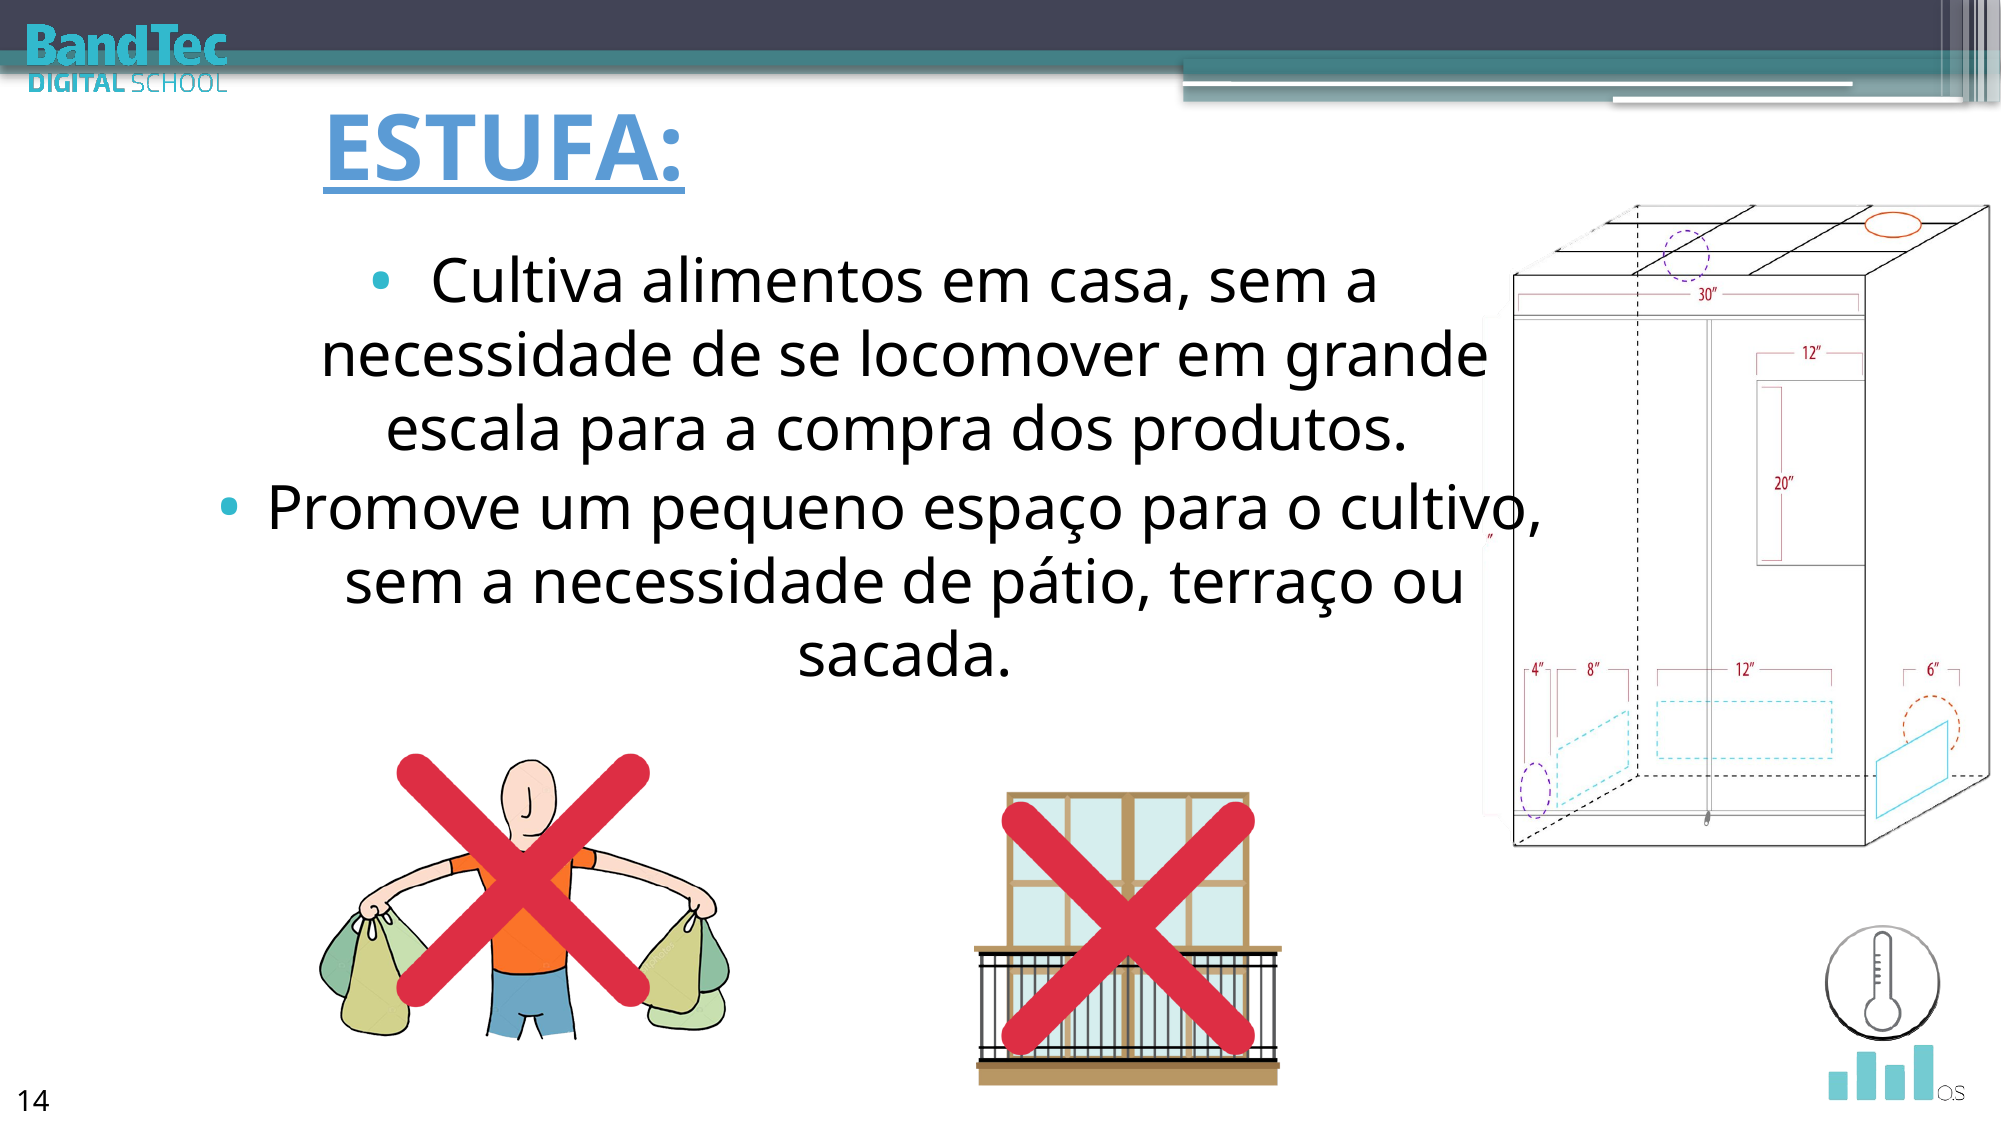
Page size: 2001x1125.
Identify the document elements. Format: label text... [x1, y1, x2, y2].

picture [191, 708, 828, 1067]
picture [974, 790, 1282, 1086]
list ESTUFA: [289, 81, 1894, 196]
picture [1422, 104, 2000, 1125]
list Cultiva alimentos em casa, sem a necessidade de se locomover em grande escala para a compra dos produtos. Promove um pequeno espaço para o cultivo, sem a necessidade de pátio, terraço ou sacada. [174, 234, 1415, 701]
picture [27, 24, 227, 99]
text_box 14 [1, 1074, 65, 1125]
